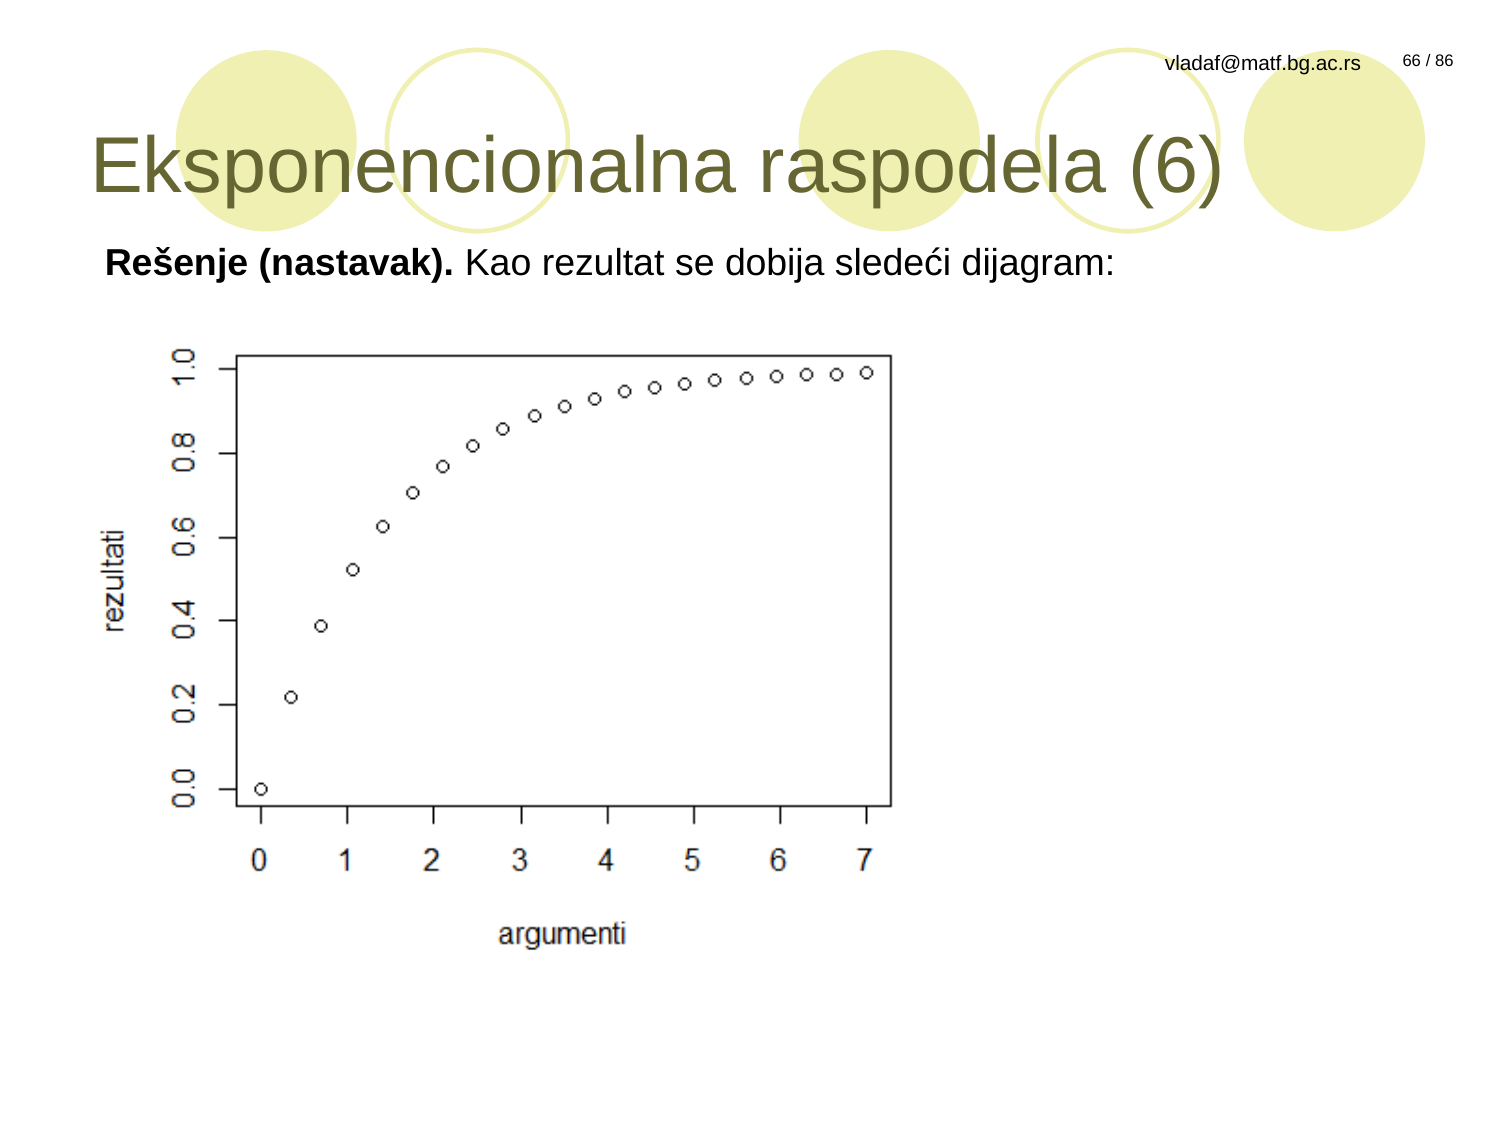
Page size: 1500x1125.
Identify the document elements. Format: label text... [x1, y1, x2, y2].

picture [89, 319, 953, 978]
text_box Rešenje (nastavak). Kao rezultat se dobija sledeći dijagram: [90, 230, 1482, 406]
title Eksponencionalna raspodela (6) [75, 90, 1425, 233]
